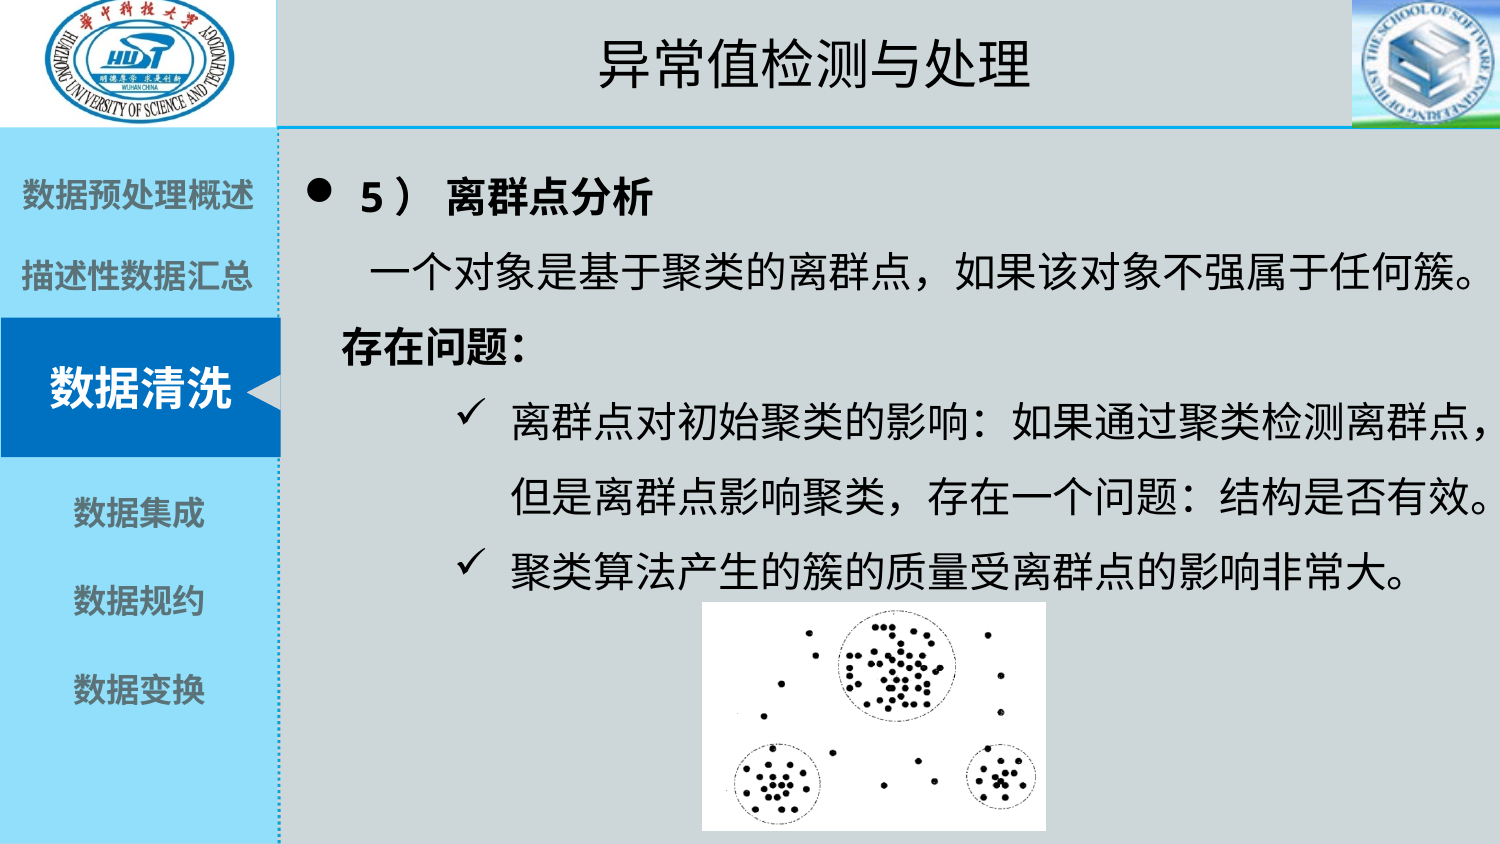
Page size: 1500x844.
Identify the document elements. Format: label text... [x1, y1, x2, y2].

text_box 5） 离群点分析 一个对象是基于聚类的离群点，如果该对象不强属于任何簇。 存在问题： 离群点对初始聚类的影响：如果通过聚类检测离群点，但是离群点影响聚类，存在一个问题：结构是否有效。 聚类算法产生的簇的质量受离群点的影响非常大。 [289, 138, 1495, 604]
picture [38, 0, 241, 127]
picture [1353, 0, 1500, 127]
picture [702, 602, 1046, 831]
text_box 异常值检测与处理 [277, 0, 1353, 127]
